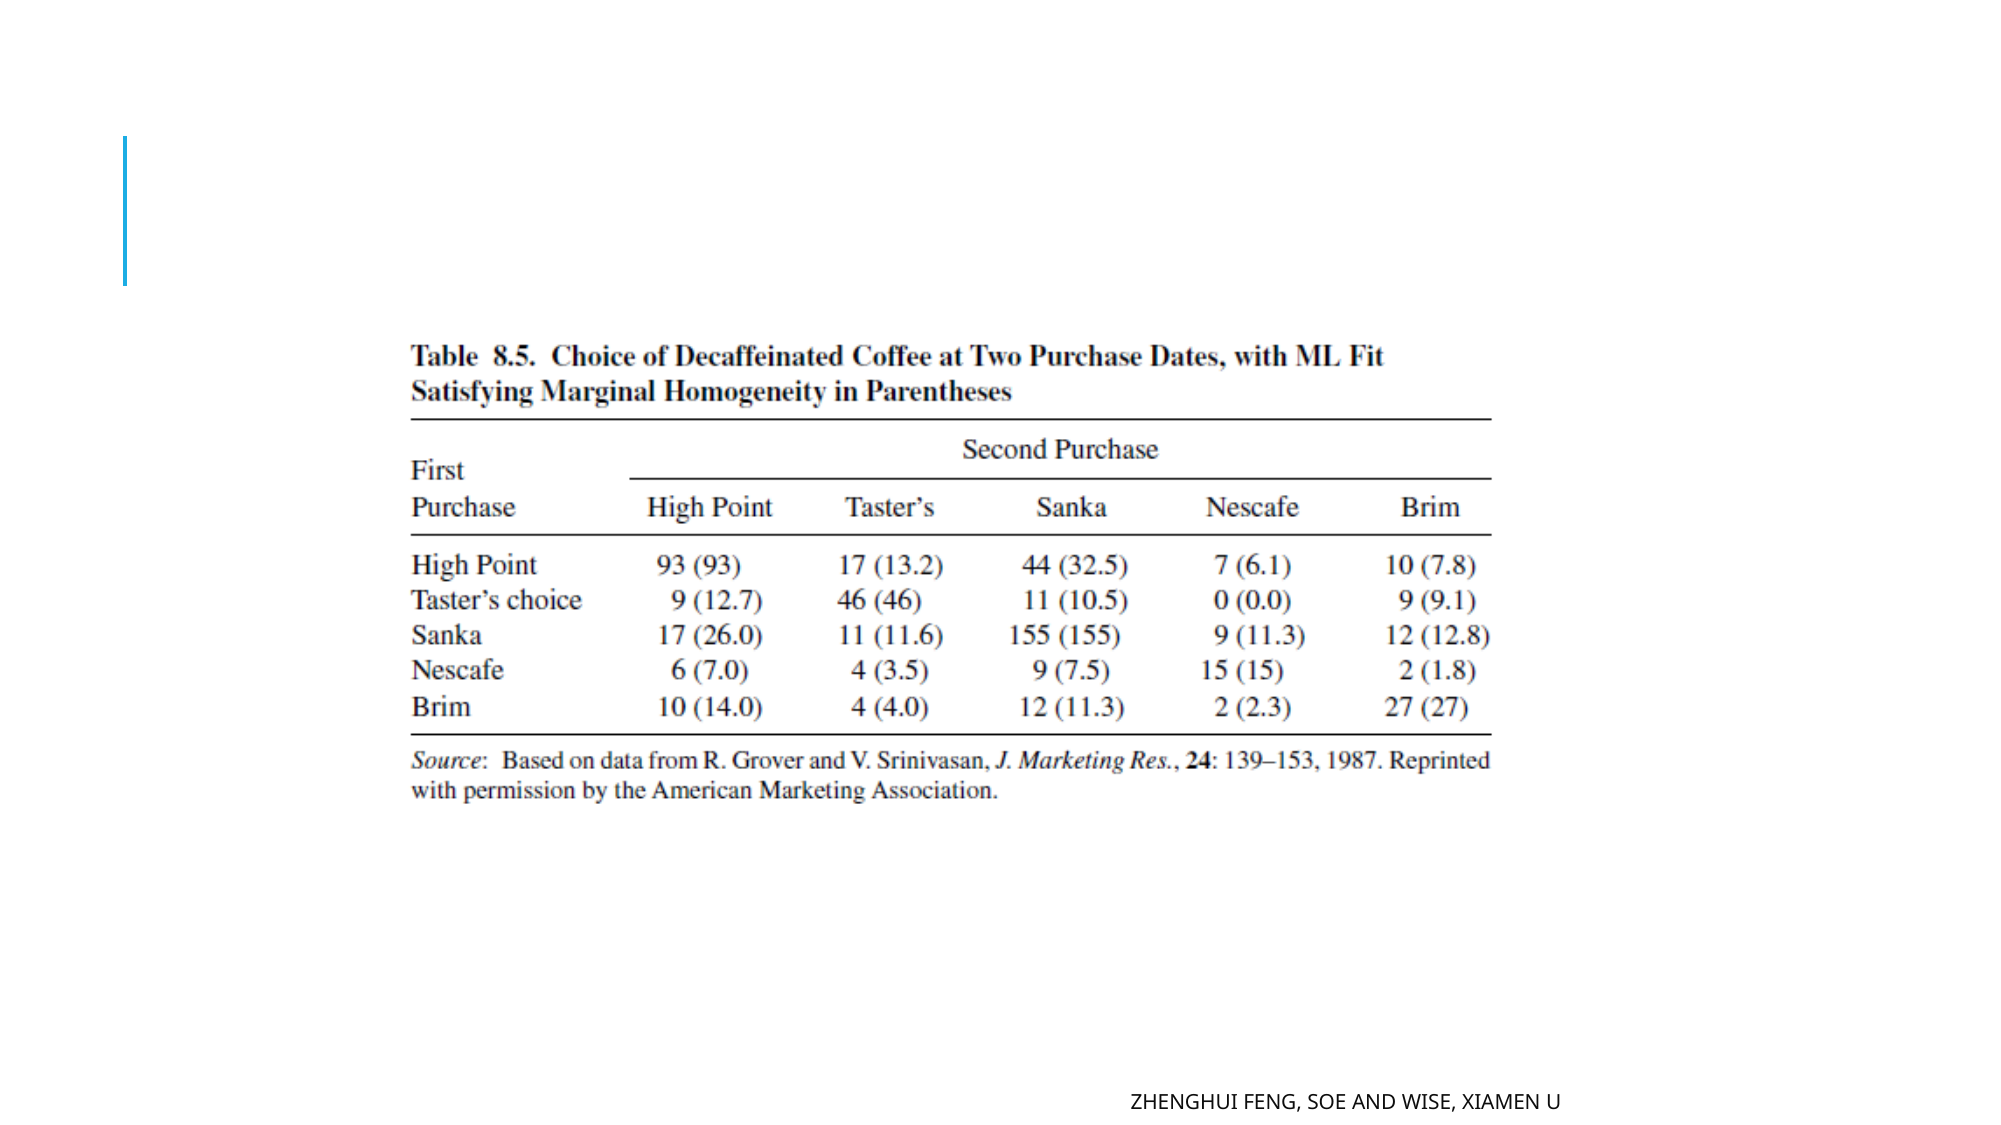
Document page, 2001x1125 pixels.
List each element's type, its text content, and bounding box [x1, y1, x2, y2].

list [385, 325, 1563, 825]
footer Zhenghui Feng, SOE and WISE, Xiamen U [976, 1082, 1577, 1120]
